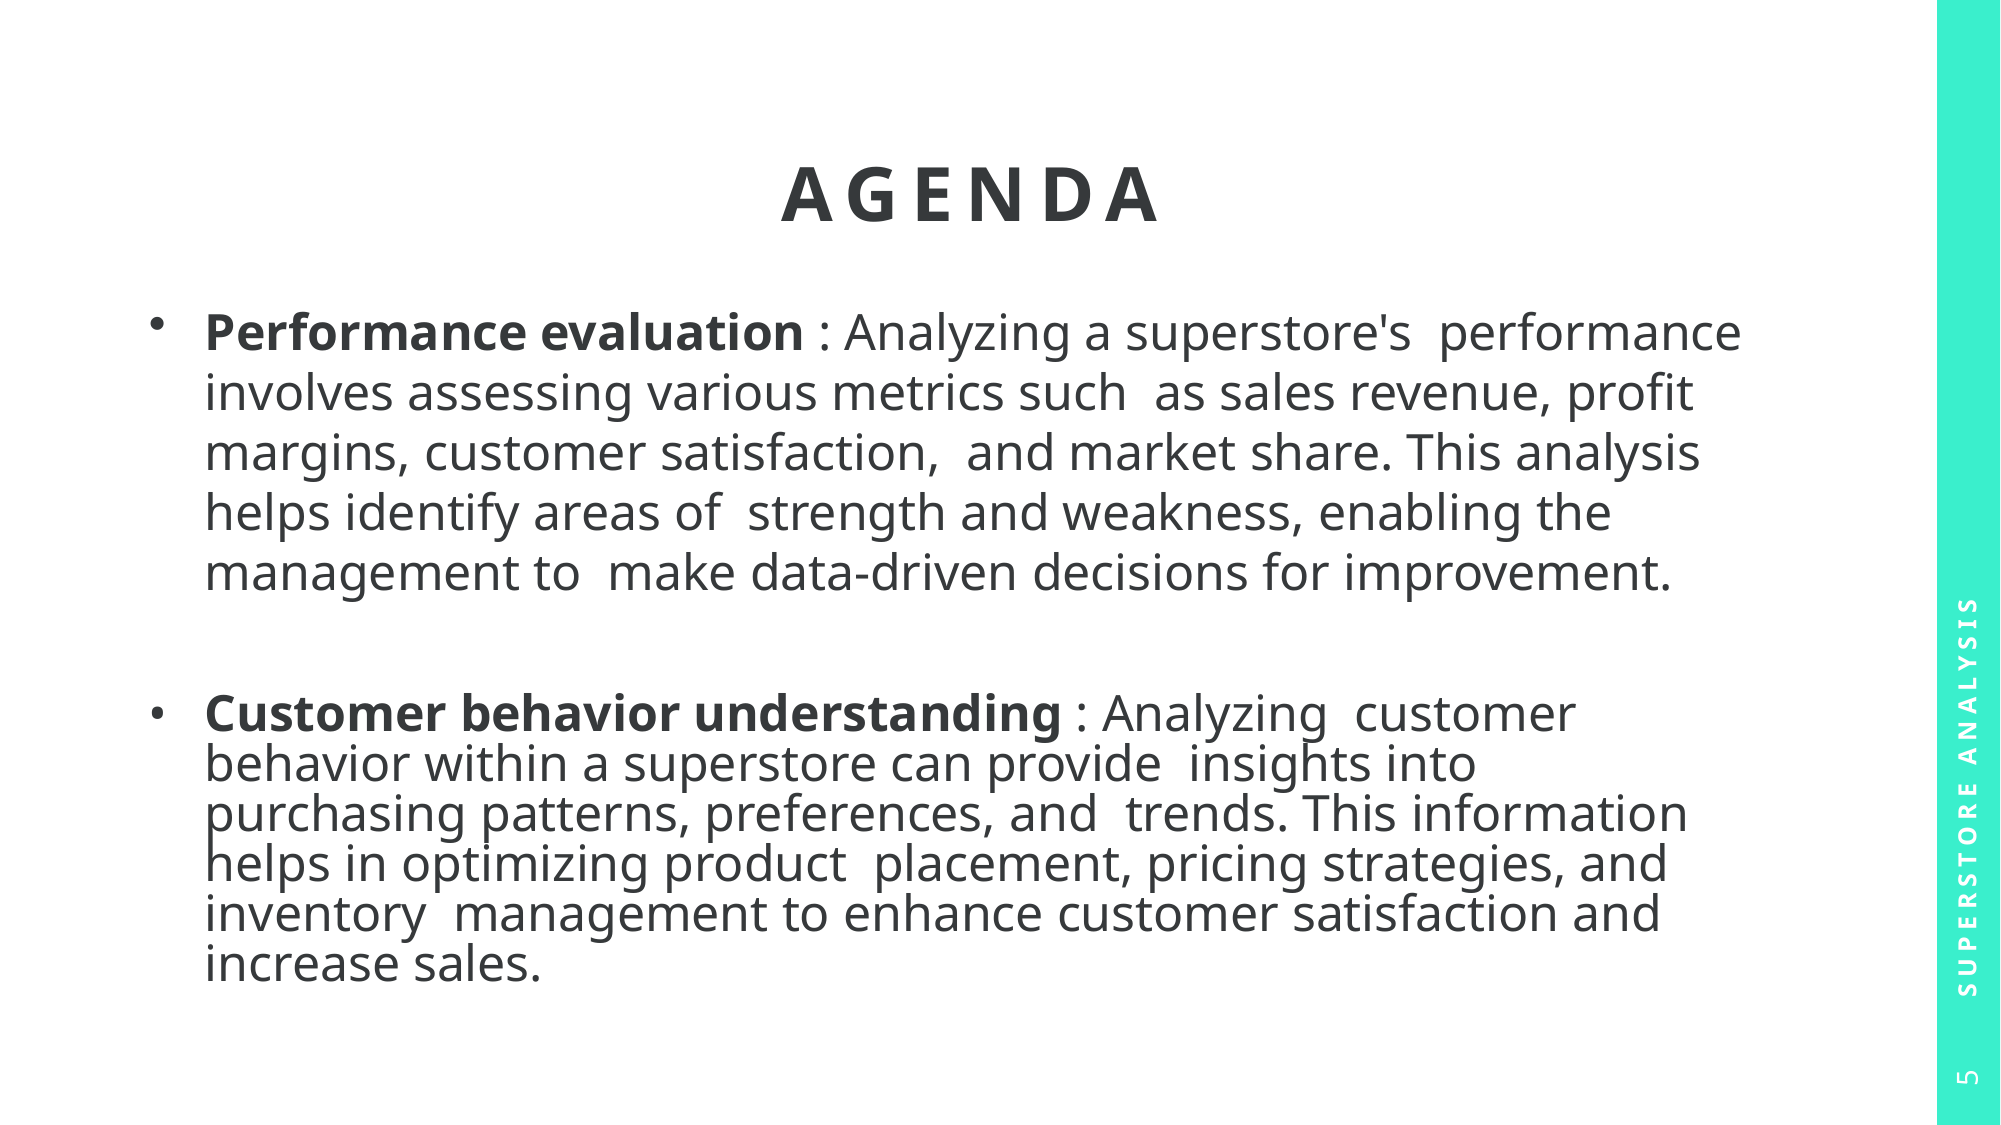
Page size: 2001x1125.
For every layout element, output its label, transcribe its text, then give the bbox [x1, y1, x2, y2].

title Agenda [139, 143, 1800, 251]
slide_number 5 [1937, 1032, 2000, 1125]
list Performance evaluation : Analyzing a superstore's performance involves assessing various metrics such as sales revenue, profit margins, customer satisfaction, and market share. This analysis helps identify areas of strength and weakness, enabling the management to make data-driven decisions for improvement. Customer behavior understanding : Analyzing customer behavior within a superstore can provide insights into purchasing patterns, preferences, and trends. This information helps in optimizing product placement, pricing strategies, and inventory management to enhance customer satisfaction and increase sales. [139, 299, 1801, 1014]
footer Superstore Analysis [1937, 0, 2000, 1032]
